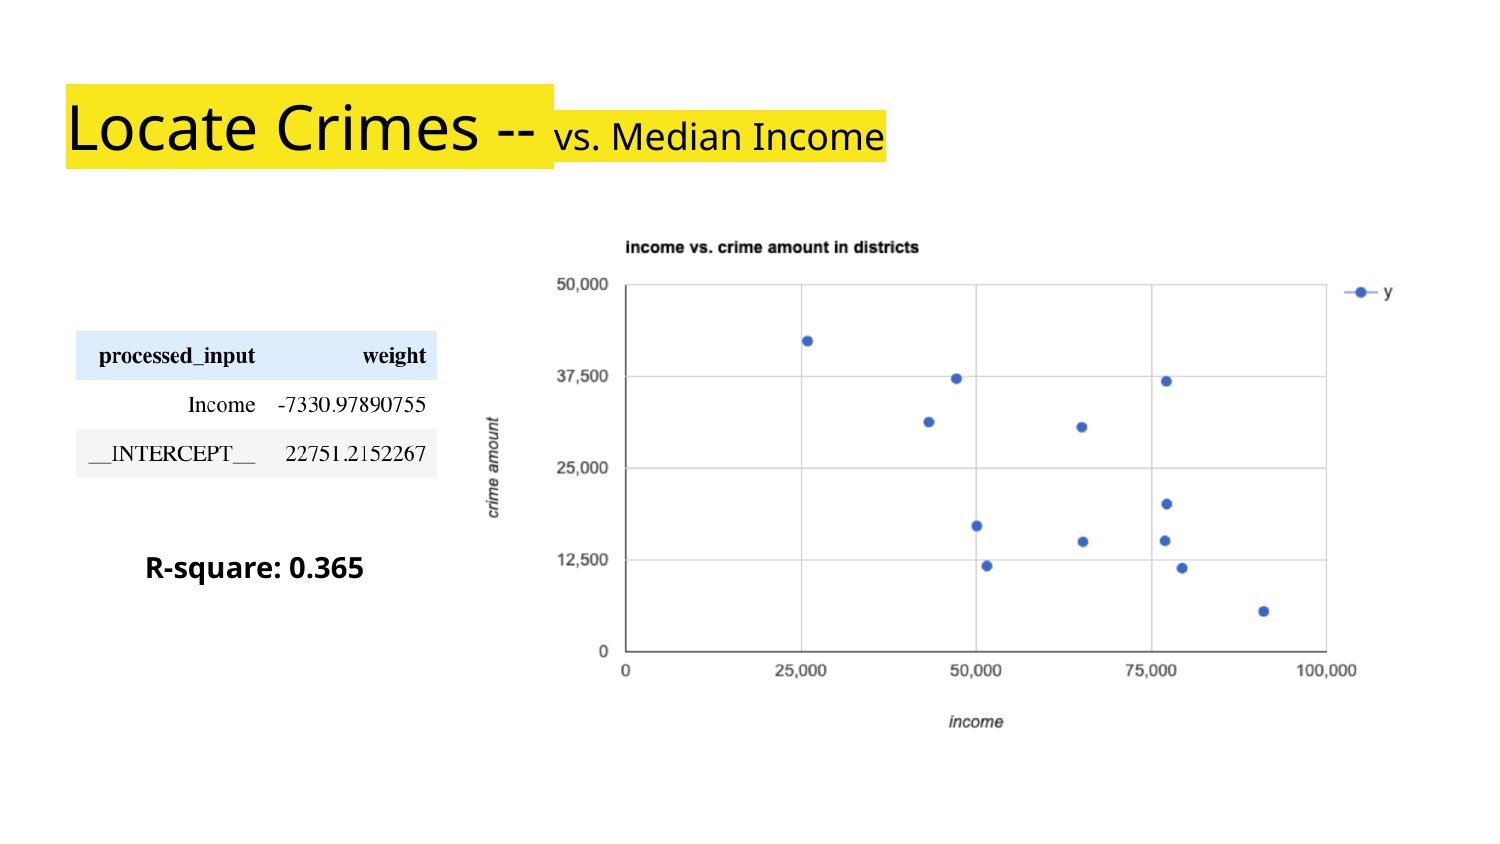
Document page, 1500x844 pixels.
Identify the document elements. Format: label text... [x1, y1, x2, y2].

picture [71, 328, 439, 480]
text_box R-square: 0.365 [129, 534, 405, 625]
title Locate Crimes -- vs. Median Income [51, 72, 1449, 167]
picture [475, 211, 1412, 735]
